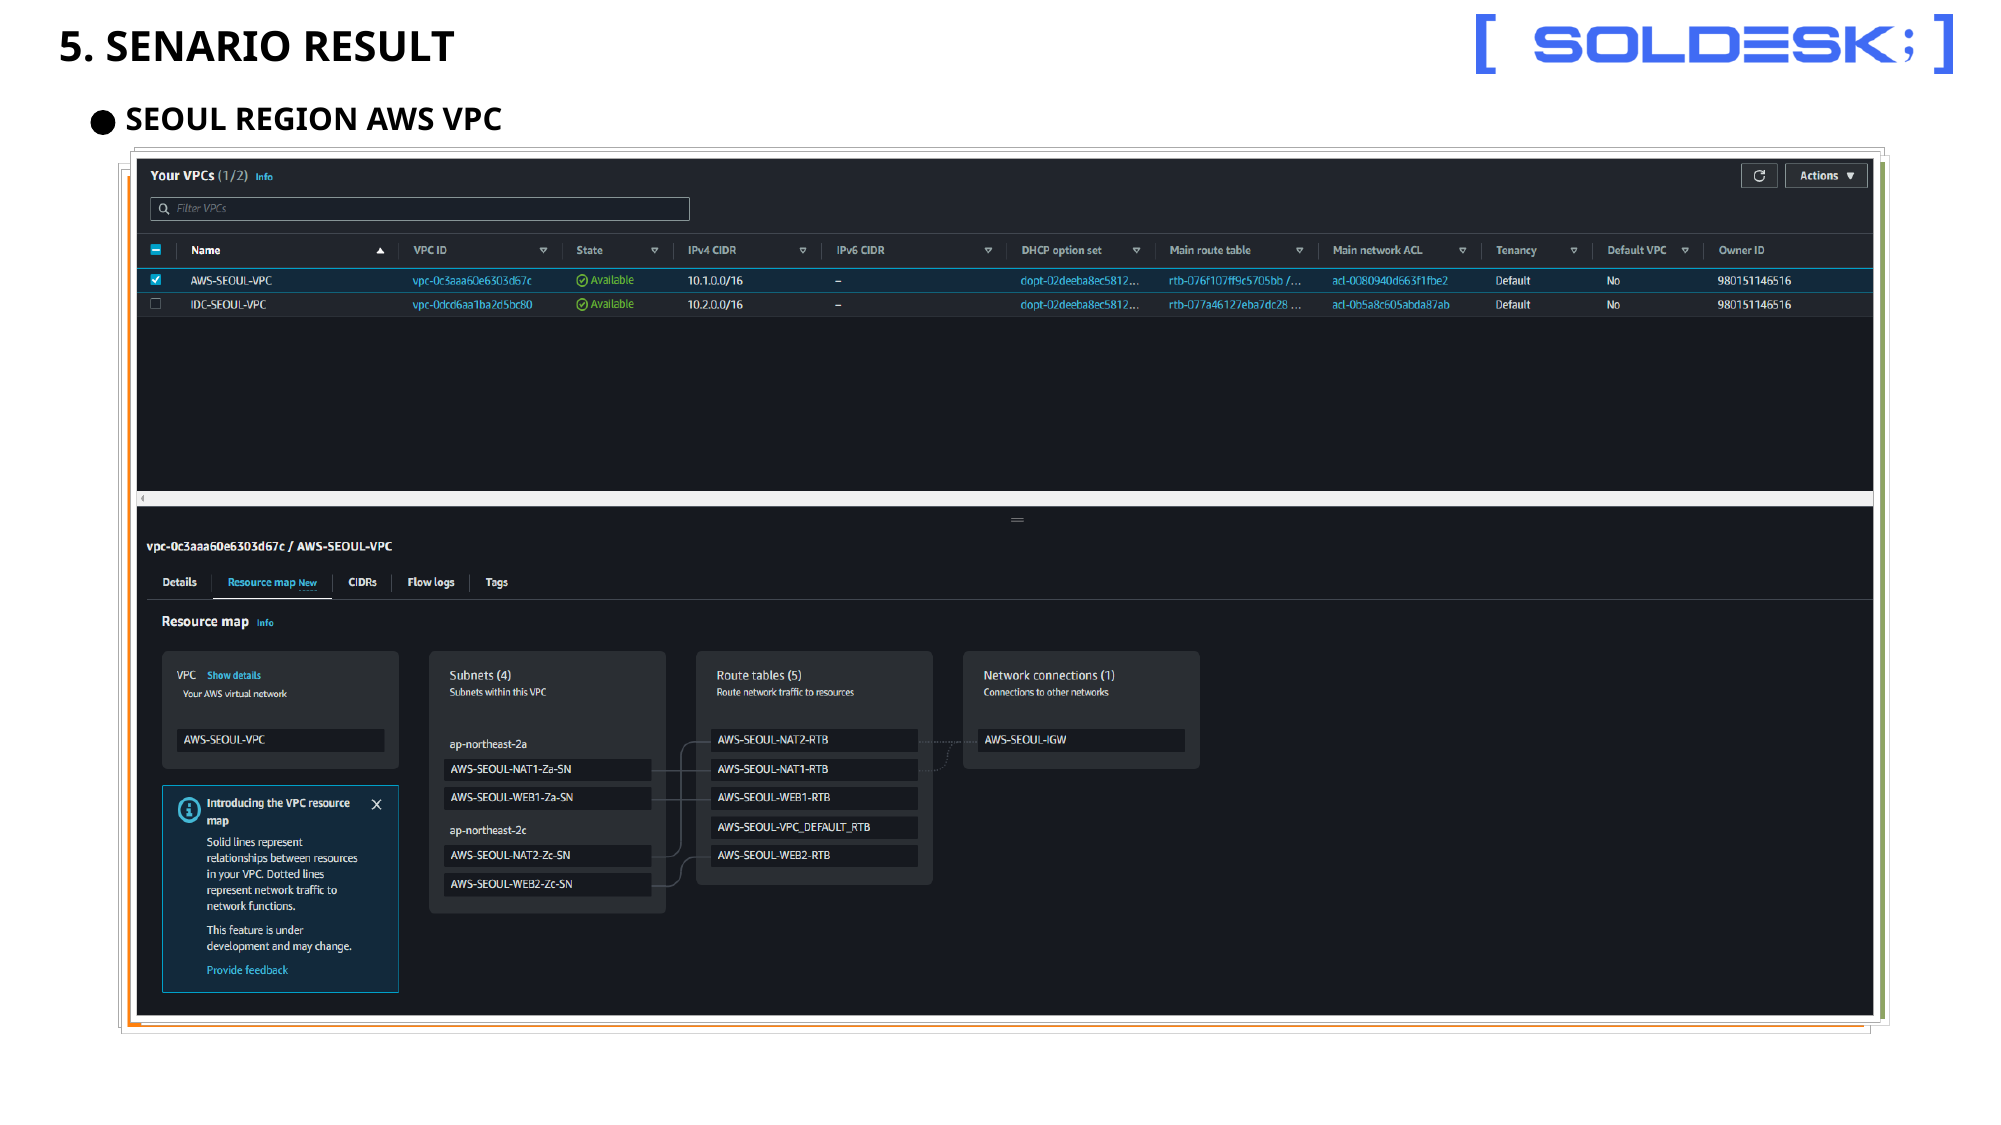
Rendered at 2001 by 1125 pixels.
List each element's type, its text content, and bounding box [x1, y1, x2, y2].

text_box 5. SENARIO RESULT [58, 0, 1949, 89]
picture [1476, 14, 1953, 74]
text_box ● SEOUL REGION AWS VPC [88, 88, 1920, 148]
picture [118, 147, 1890, 1034]
